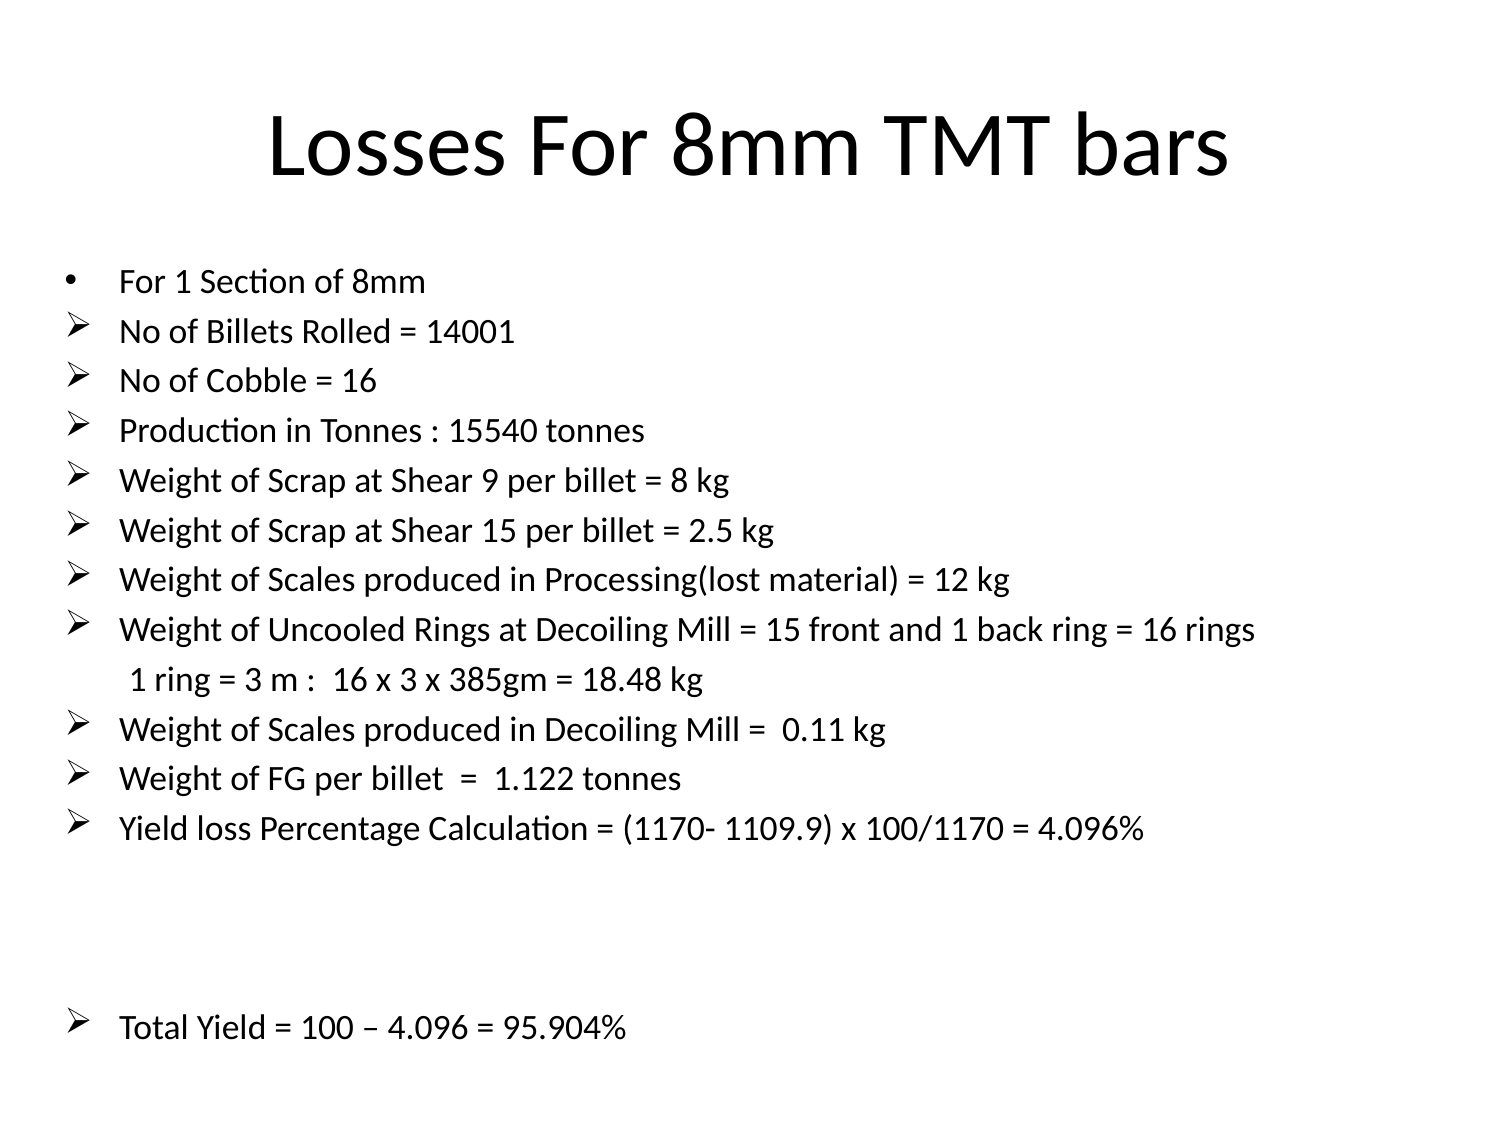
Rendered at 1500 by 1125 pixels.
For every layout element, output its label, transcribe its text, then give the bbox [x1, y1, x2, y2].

list For 1 Section of 8mm No of Billets Rolled = 14001 No of Cobble = 16 Production in Tonnes : 15540 tonnes Weight of Scrap at Shear 9 per billet = 8 kg Weight of Scrap at Shear 15 per billet = 2.5 kg Weight of Scales produced in Processing(lost material) = 12 kg Weight of Uncooled Rings at Decoiling Mill = 15 front and 1 back ring = 16 rings 1 ring = 3 m : 16 x 3 x 385gm = 18.48 kg Weight of Scales produced in Decoiling Mill = 0.11 kg Weight of FG per billet = 1.122 tonnes Yield loss Percentage Calculation = (1170- 1109.9) x 100/1170 = 4.096% Total Yield = 100 – 4.096 = 95.904% [49, 250, 1445, 1055]
title Losses For 8mm TMT bars [75, 45, 1425, 233]
